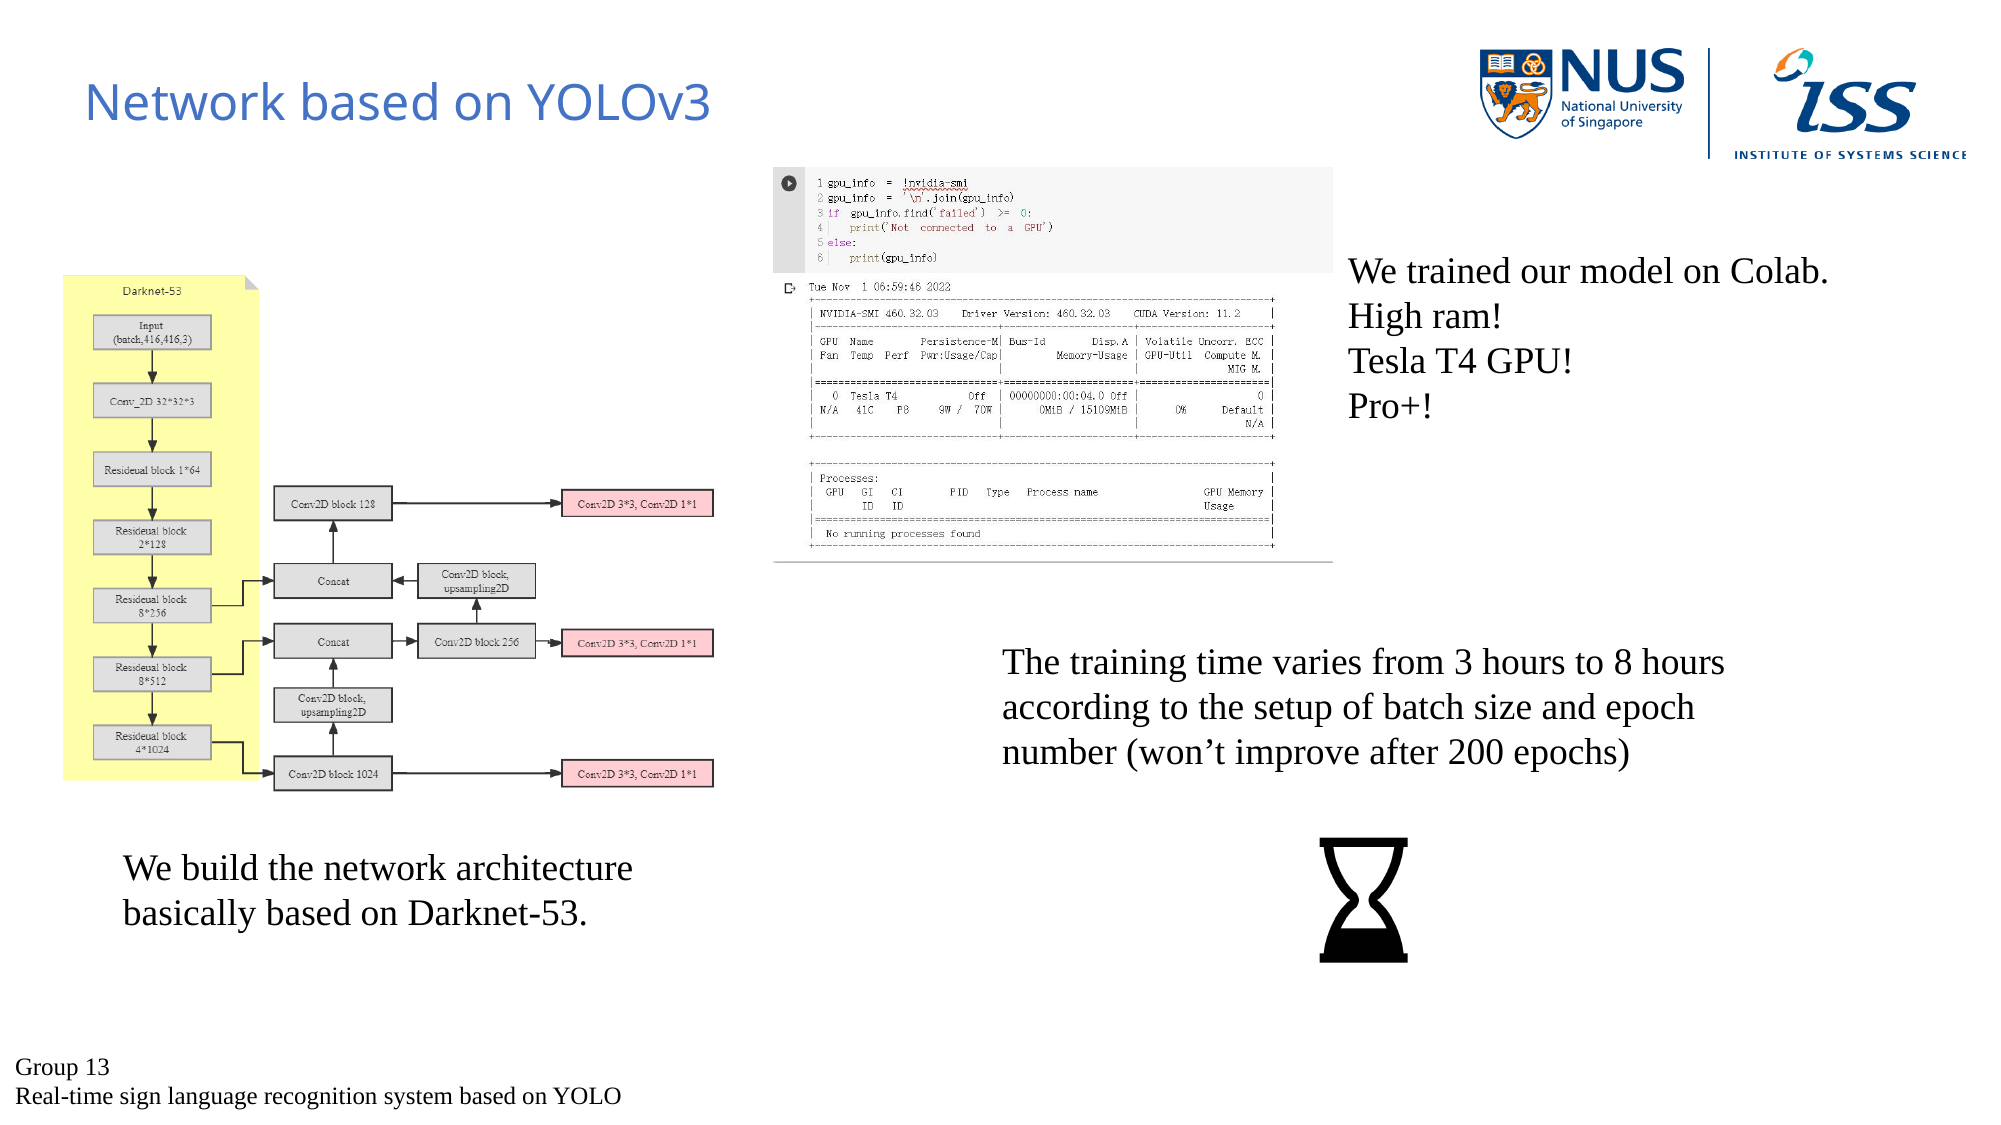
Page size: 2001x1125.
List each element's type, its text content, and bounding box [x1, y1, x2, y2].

text_box The training time varies from 3 hours to 8 hours according to the setup of batch size and epoch number (won’t improve after 200 epochs) [987, 629, 1831, 780]
picture [1288, 824, 1440, 976]
picture [41, 252, 735, 811]
picture [1480, 48, 1684, 139]
picture [1708, 47, 1966, 159]
text_box We trained our model on Colab. High ram! Tesla T4 GPU! Pro+! [1338, 238, 1943, 434]
picture [773, 167, 1334, 563]
text_box We build the network architecture basically based on Darknet-53. [108, 835, 718, 941]
text_box Network based on YOLOv3 [69, 62, 926, 138]
